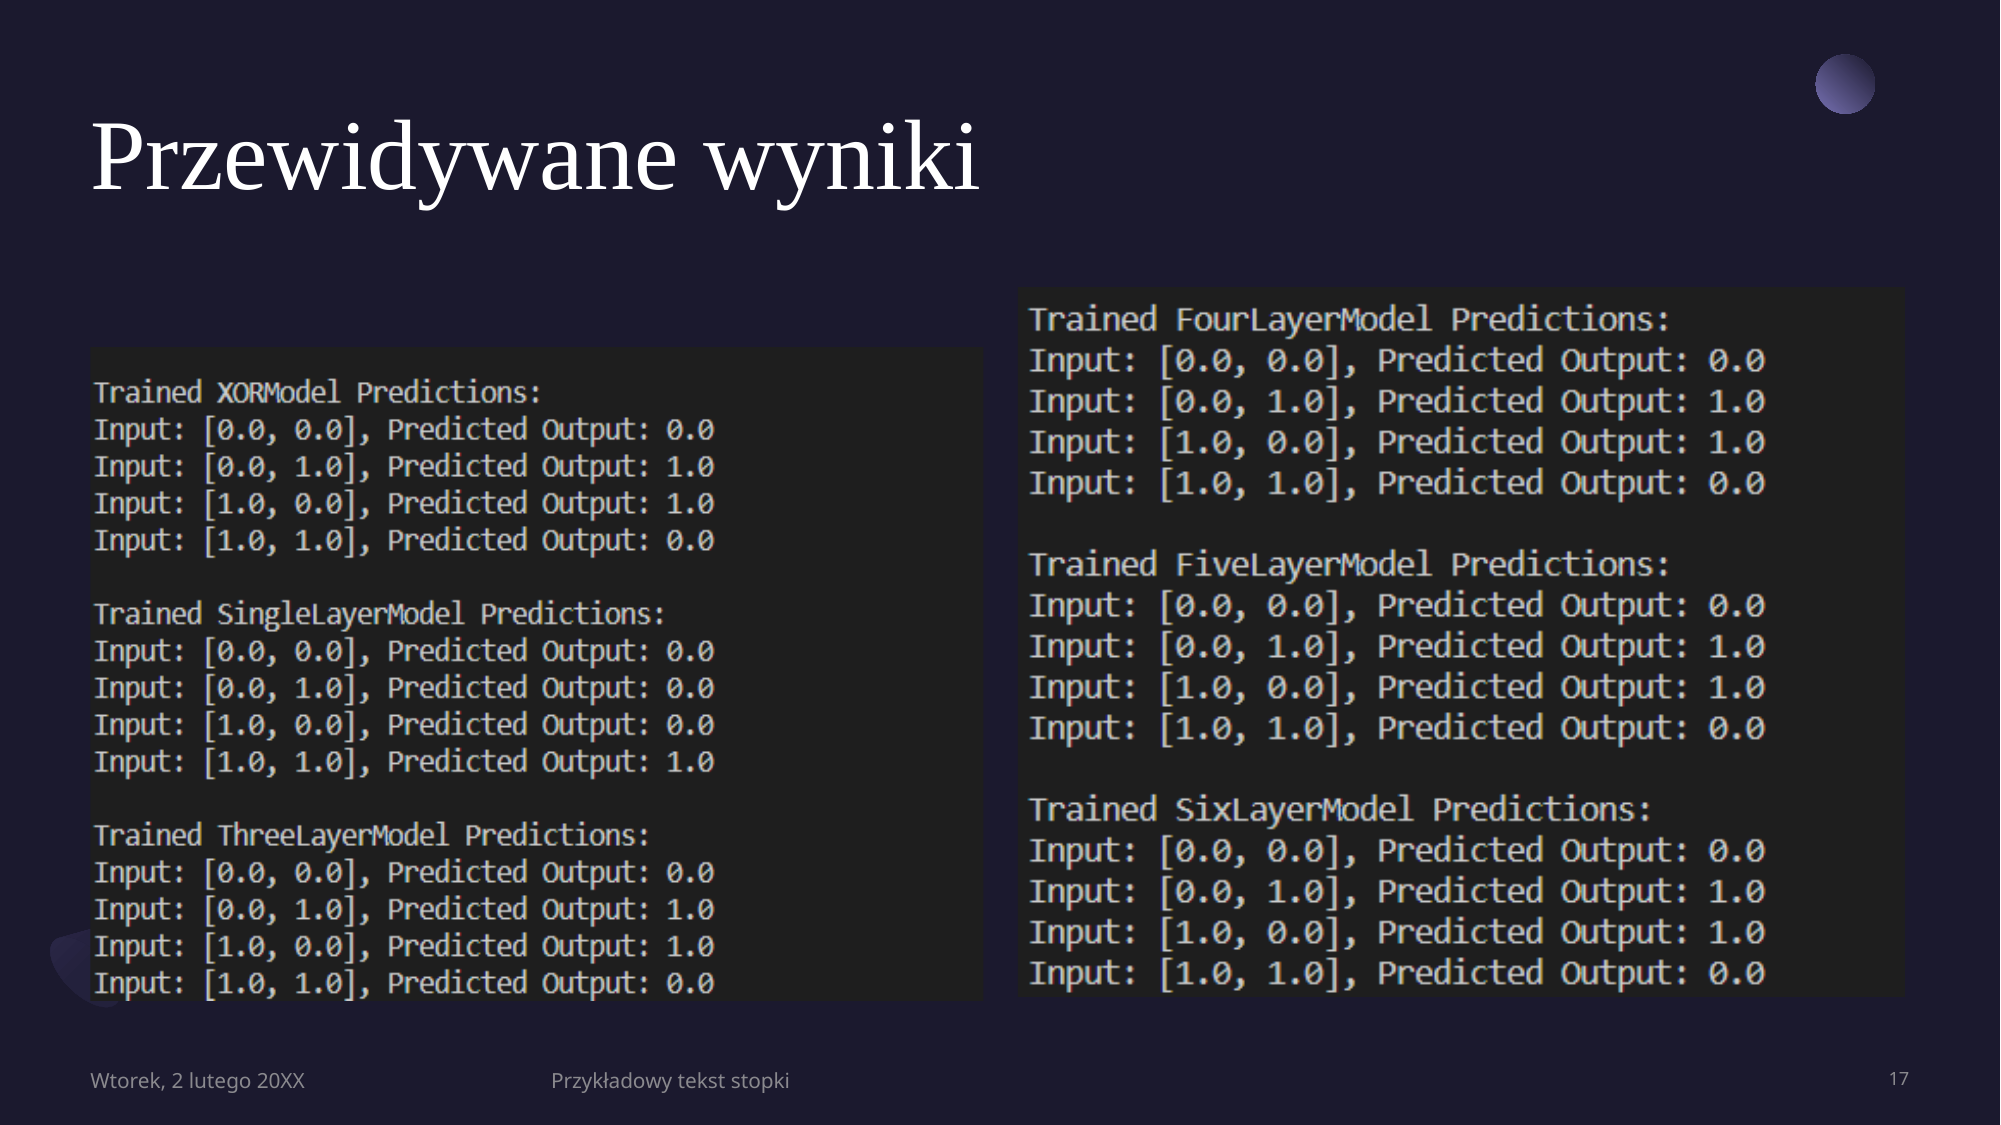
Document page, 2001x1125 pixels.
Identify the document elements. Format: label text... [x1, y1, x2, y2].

title Przewidywane wyniki [90, 90, 1910, 309]
footer Przykładowy tekst stopki [551, 1067, 1598, 1093]
picture [90, 347, 984, 1003]
slide_number Wtorek, 2 lutego 20XX [90, 1067, 522, 1093]
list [1017, 287, 1922, 1003]
slide_number 17 [1632, 1067, 1910, 1093]
